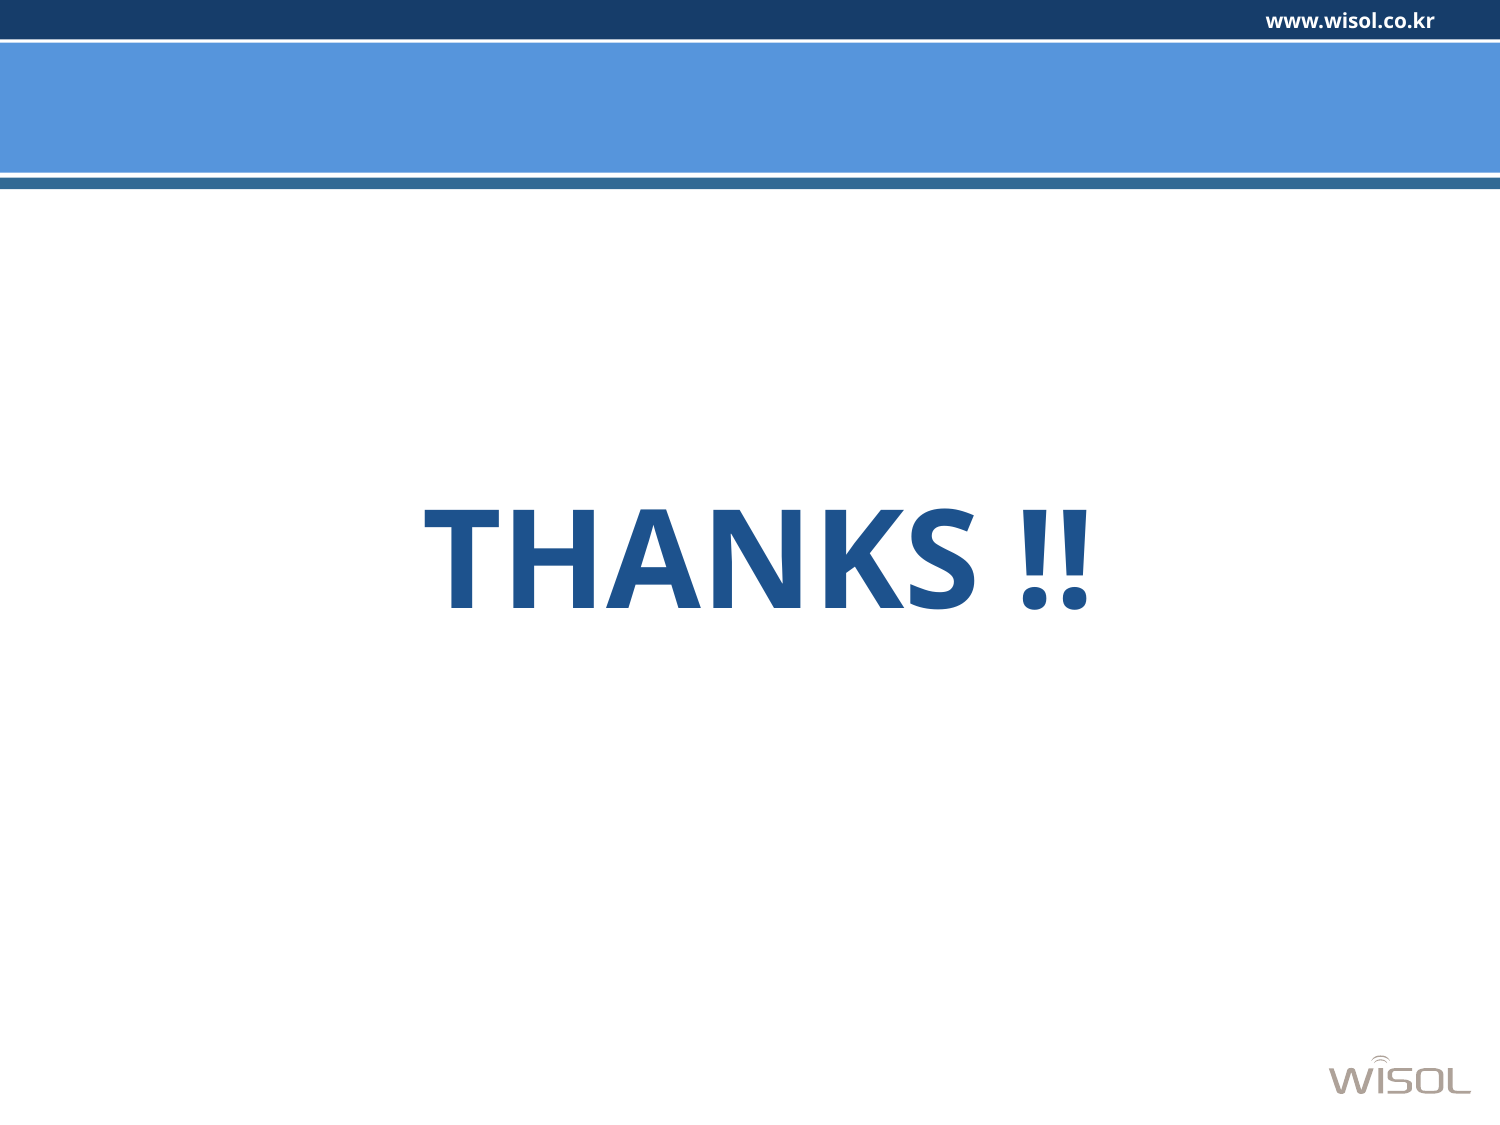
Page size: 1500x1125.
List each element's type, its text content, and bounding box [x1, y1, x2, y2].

text_box THANKS !! [407, 463, 1140, 644]
text_box www.wisol.co.kr [1112, 0, 1450, 38]
